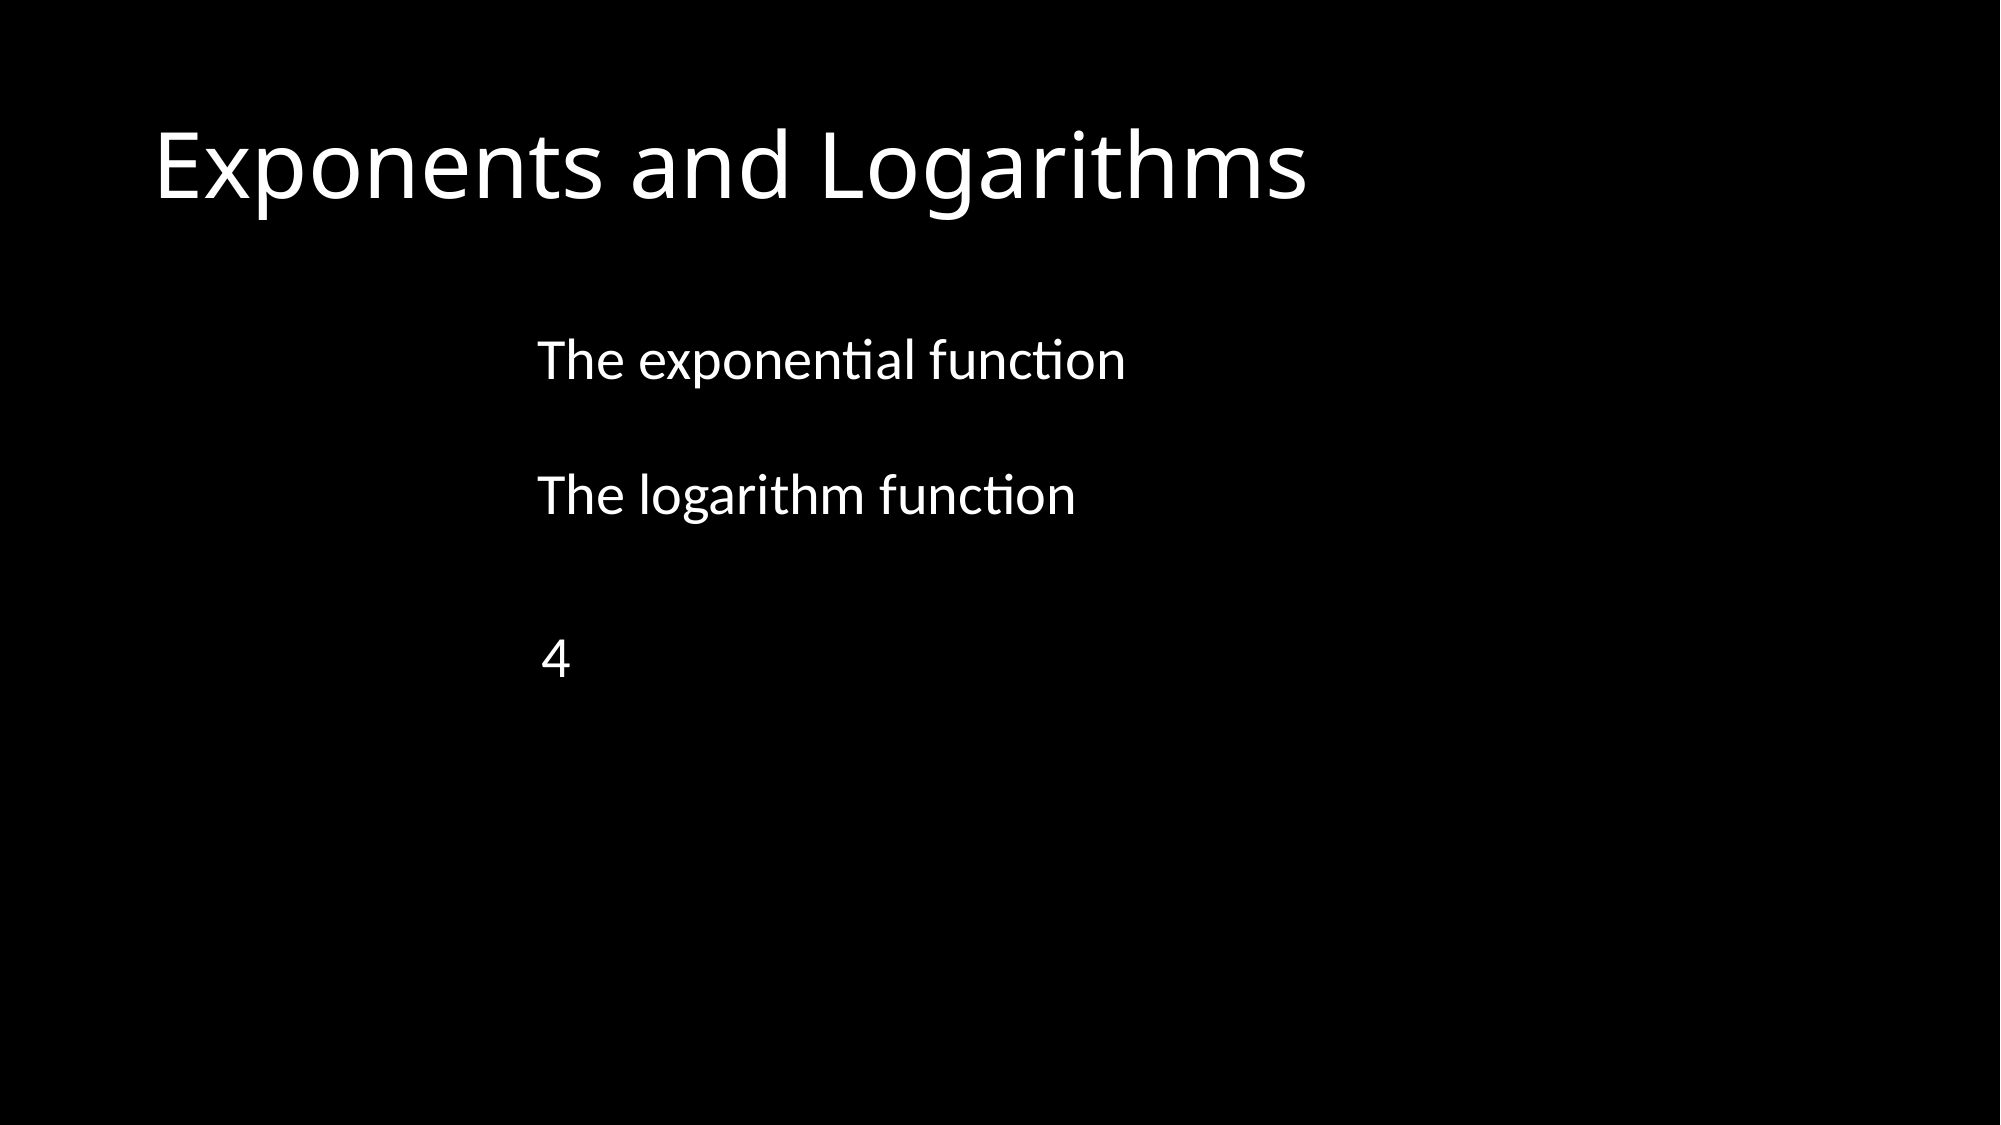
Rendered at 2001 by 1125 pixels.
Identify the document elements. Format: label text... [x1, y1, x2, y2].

text_box The logarithm function [522, 449, 1092, 534]
title Exponents and Logarithms [137, 59, 1863, 278]
text_box The exponential function [522, 313, 1143, 399]
